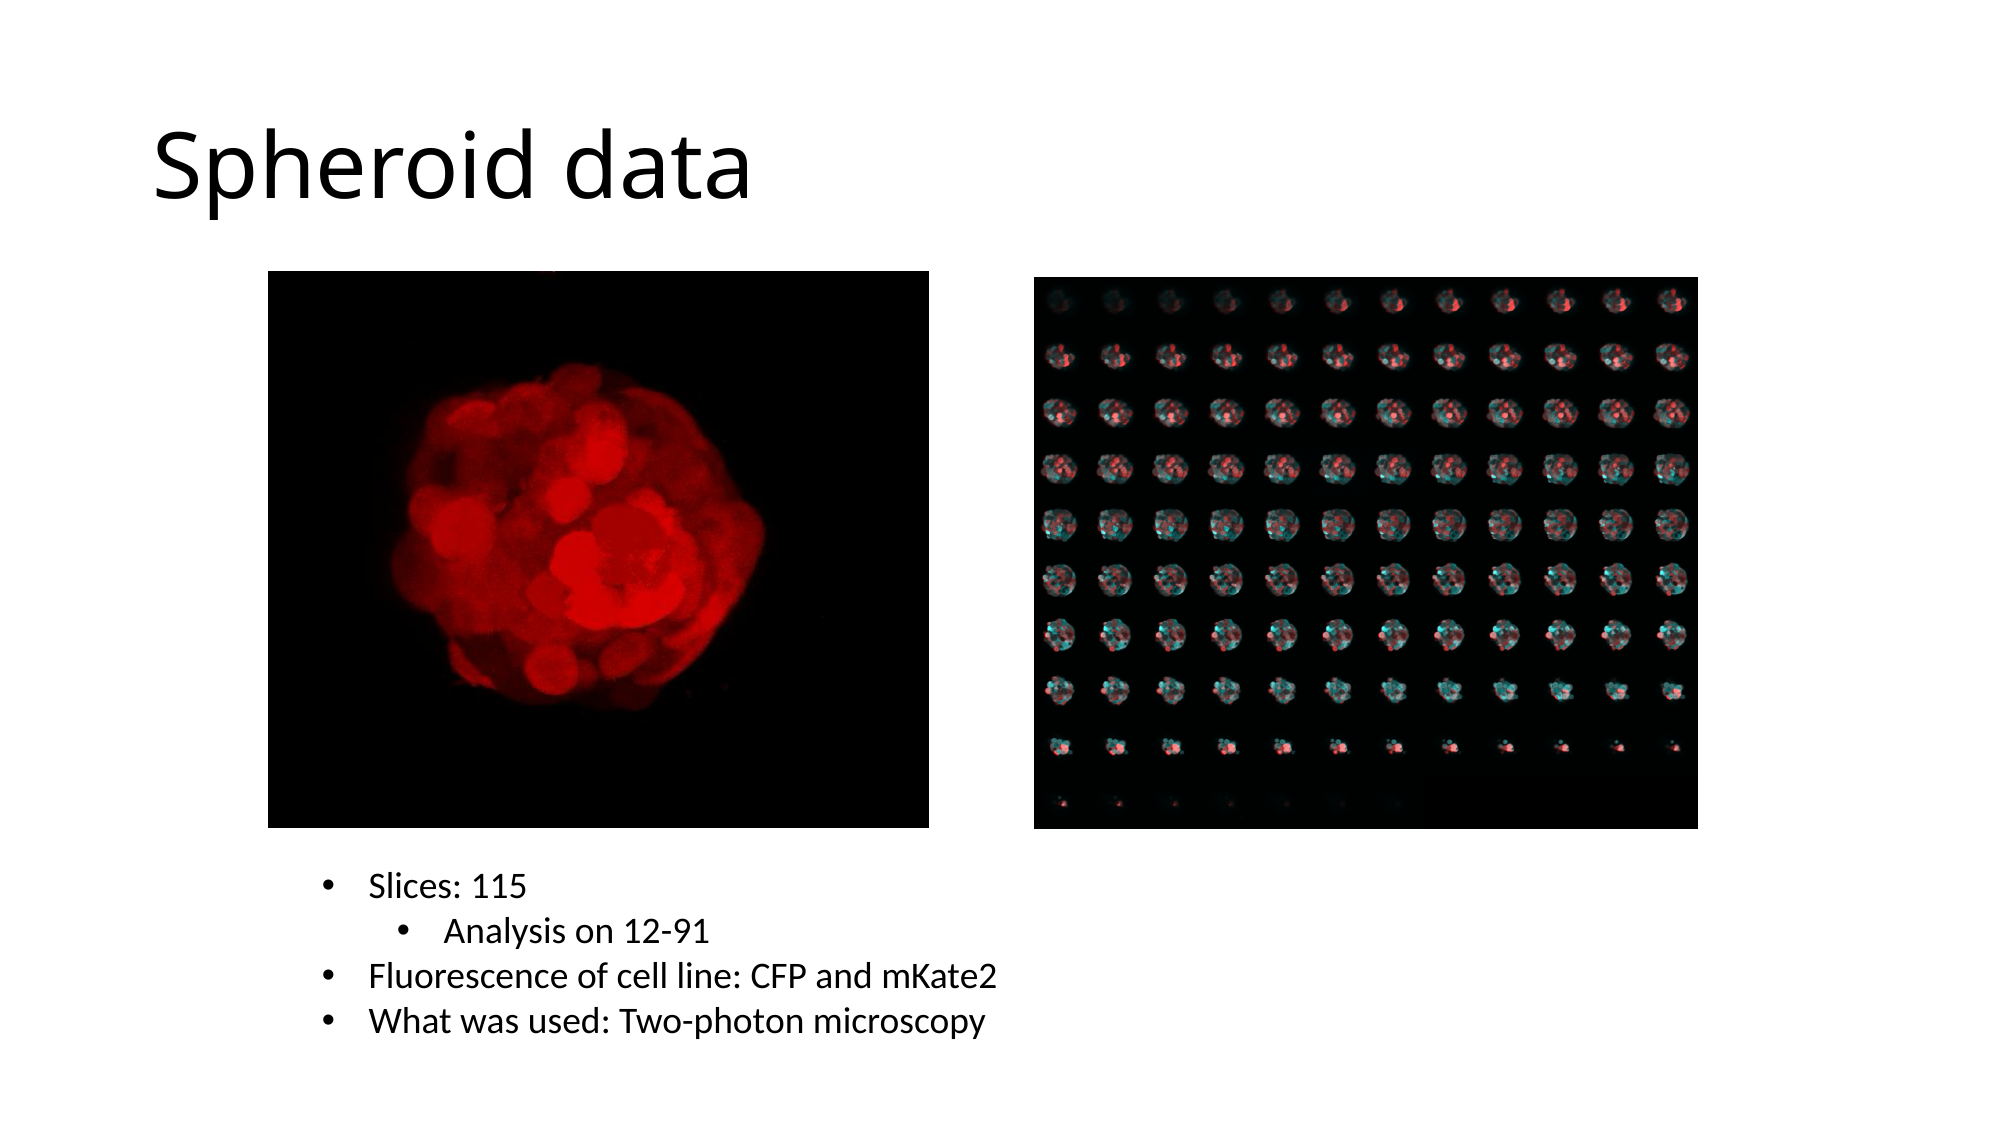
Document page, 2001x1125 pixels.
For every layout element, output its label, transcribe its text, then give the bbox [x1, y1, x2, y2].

text_box Slices: 115 Analysis on 12-91 Fluorescence of cell line: CFP and mKate2 What was used: Two-photon microscopy [307, 854, 1014, 1049]
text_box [267, 270, 930, 829]
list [1034, 277, 1698, 829]
title Spheroid data [137, 59, 1863, 278]
